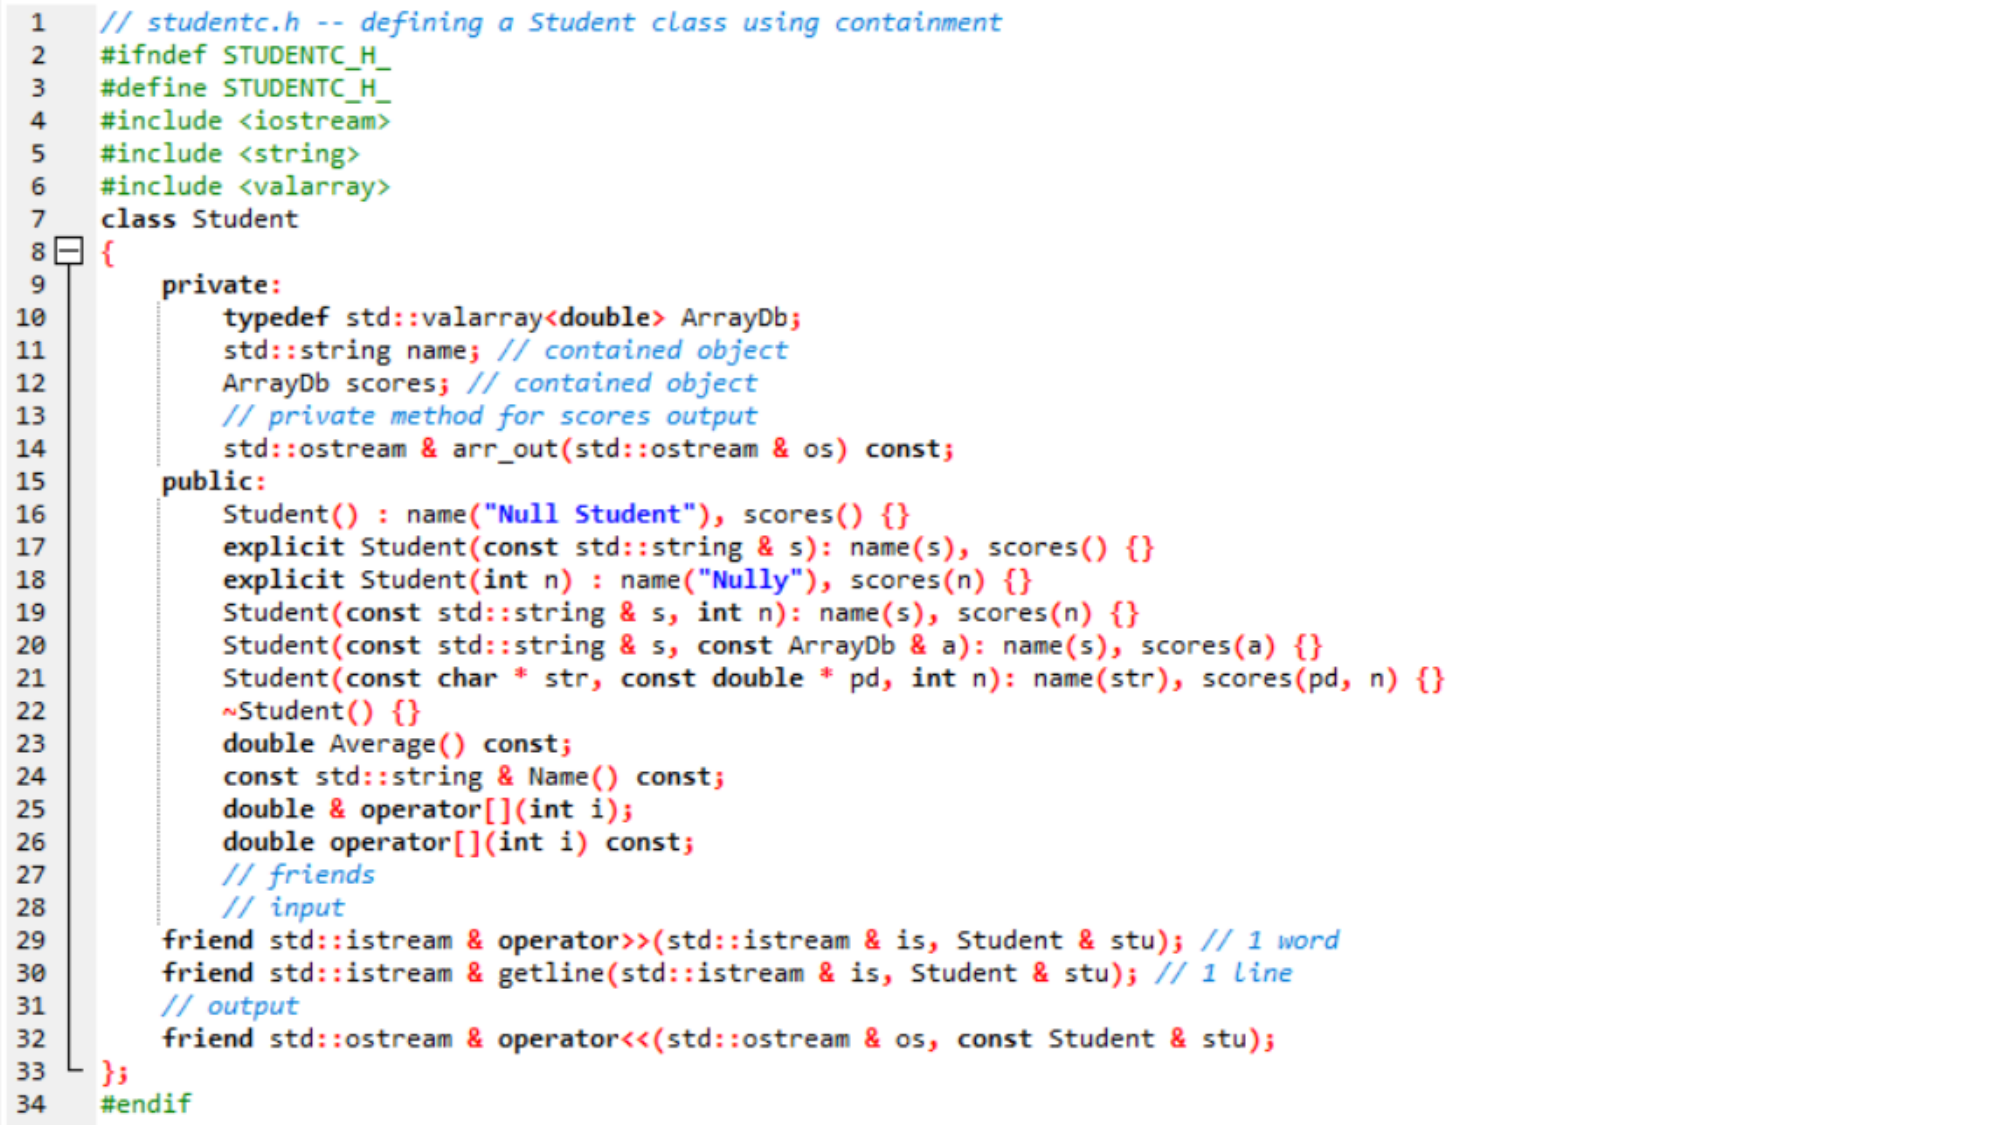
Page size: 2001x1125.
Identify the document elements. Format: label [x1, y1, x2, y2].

picture [0, 0, 1459, 1125]
